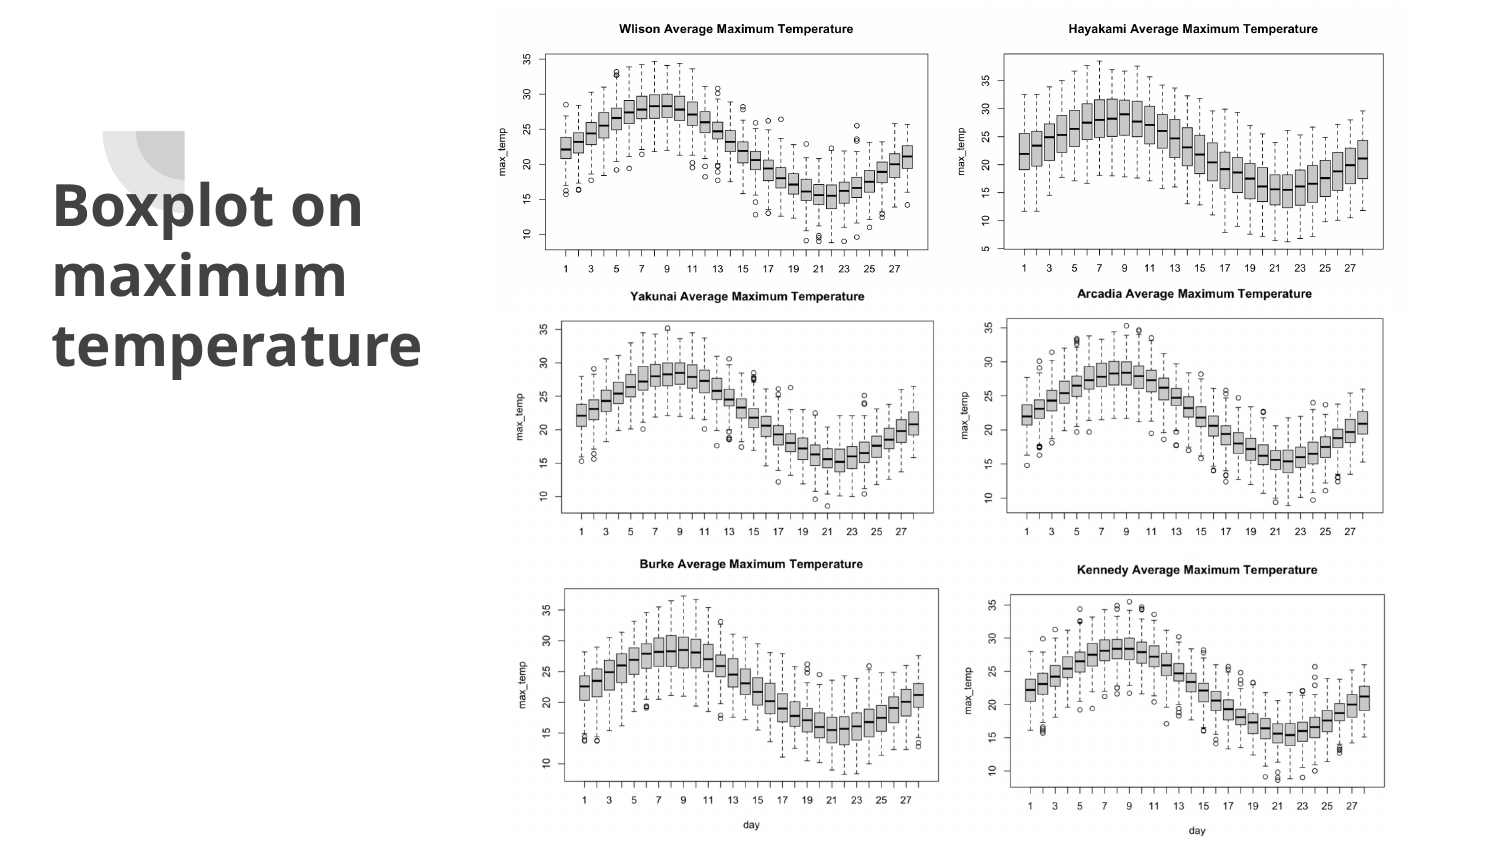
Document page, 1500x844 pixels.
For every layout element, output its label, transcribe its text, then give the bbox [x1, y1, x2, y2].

picture [493, 2, 1409, 841]
title Boxplot on maximum temperature [36, 153, 503, 415]
